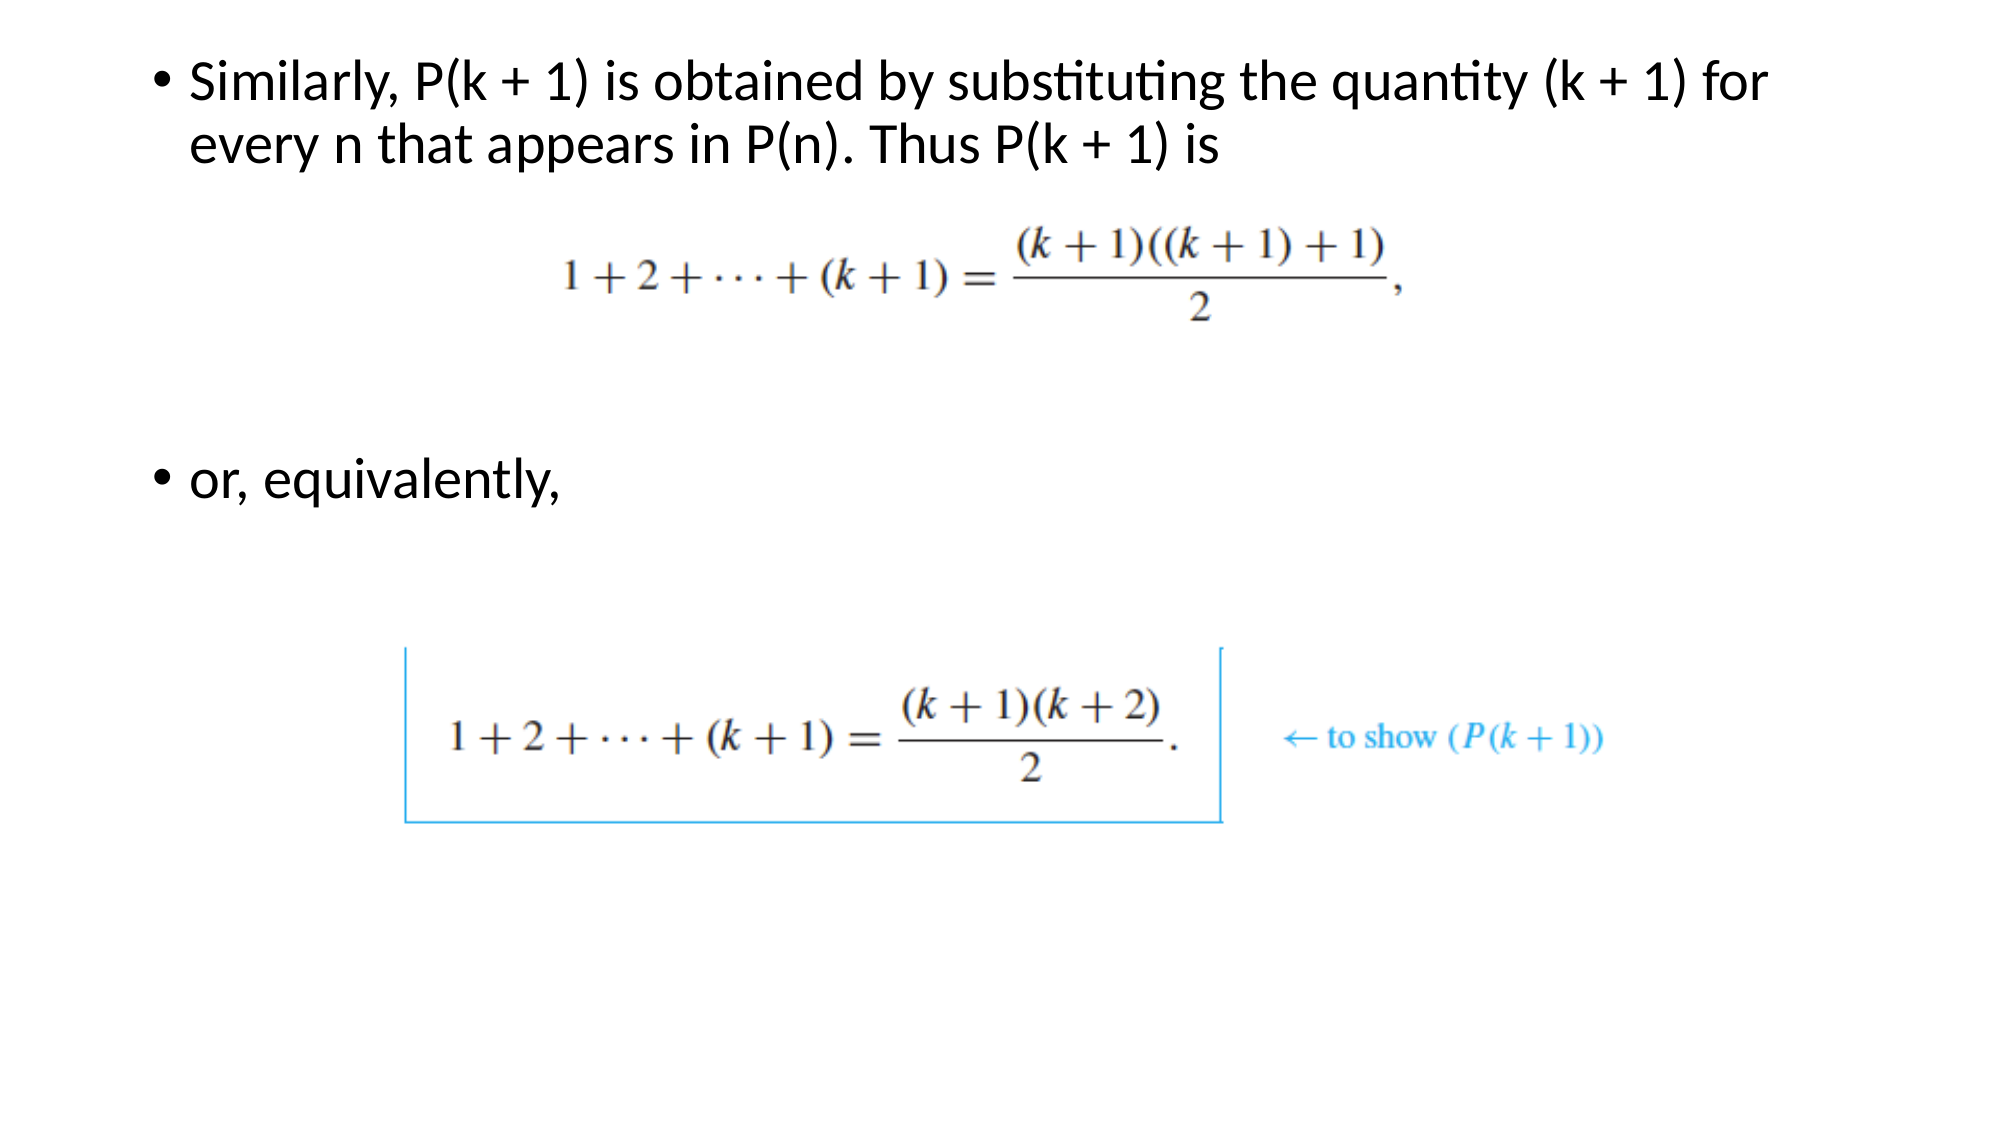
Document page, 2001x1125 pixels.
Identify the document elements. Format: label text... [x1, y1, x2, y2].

picture [380, 631, 1620, 847]
picture [538, 208, 1429, 339]
list Similarly, P(k + 1) is obtained by substituting the quantity (k + 1) for every n that appears in P(n). Thus P(k + 1) is or, equivalently, [137, 43, 1863, 1014]
